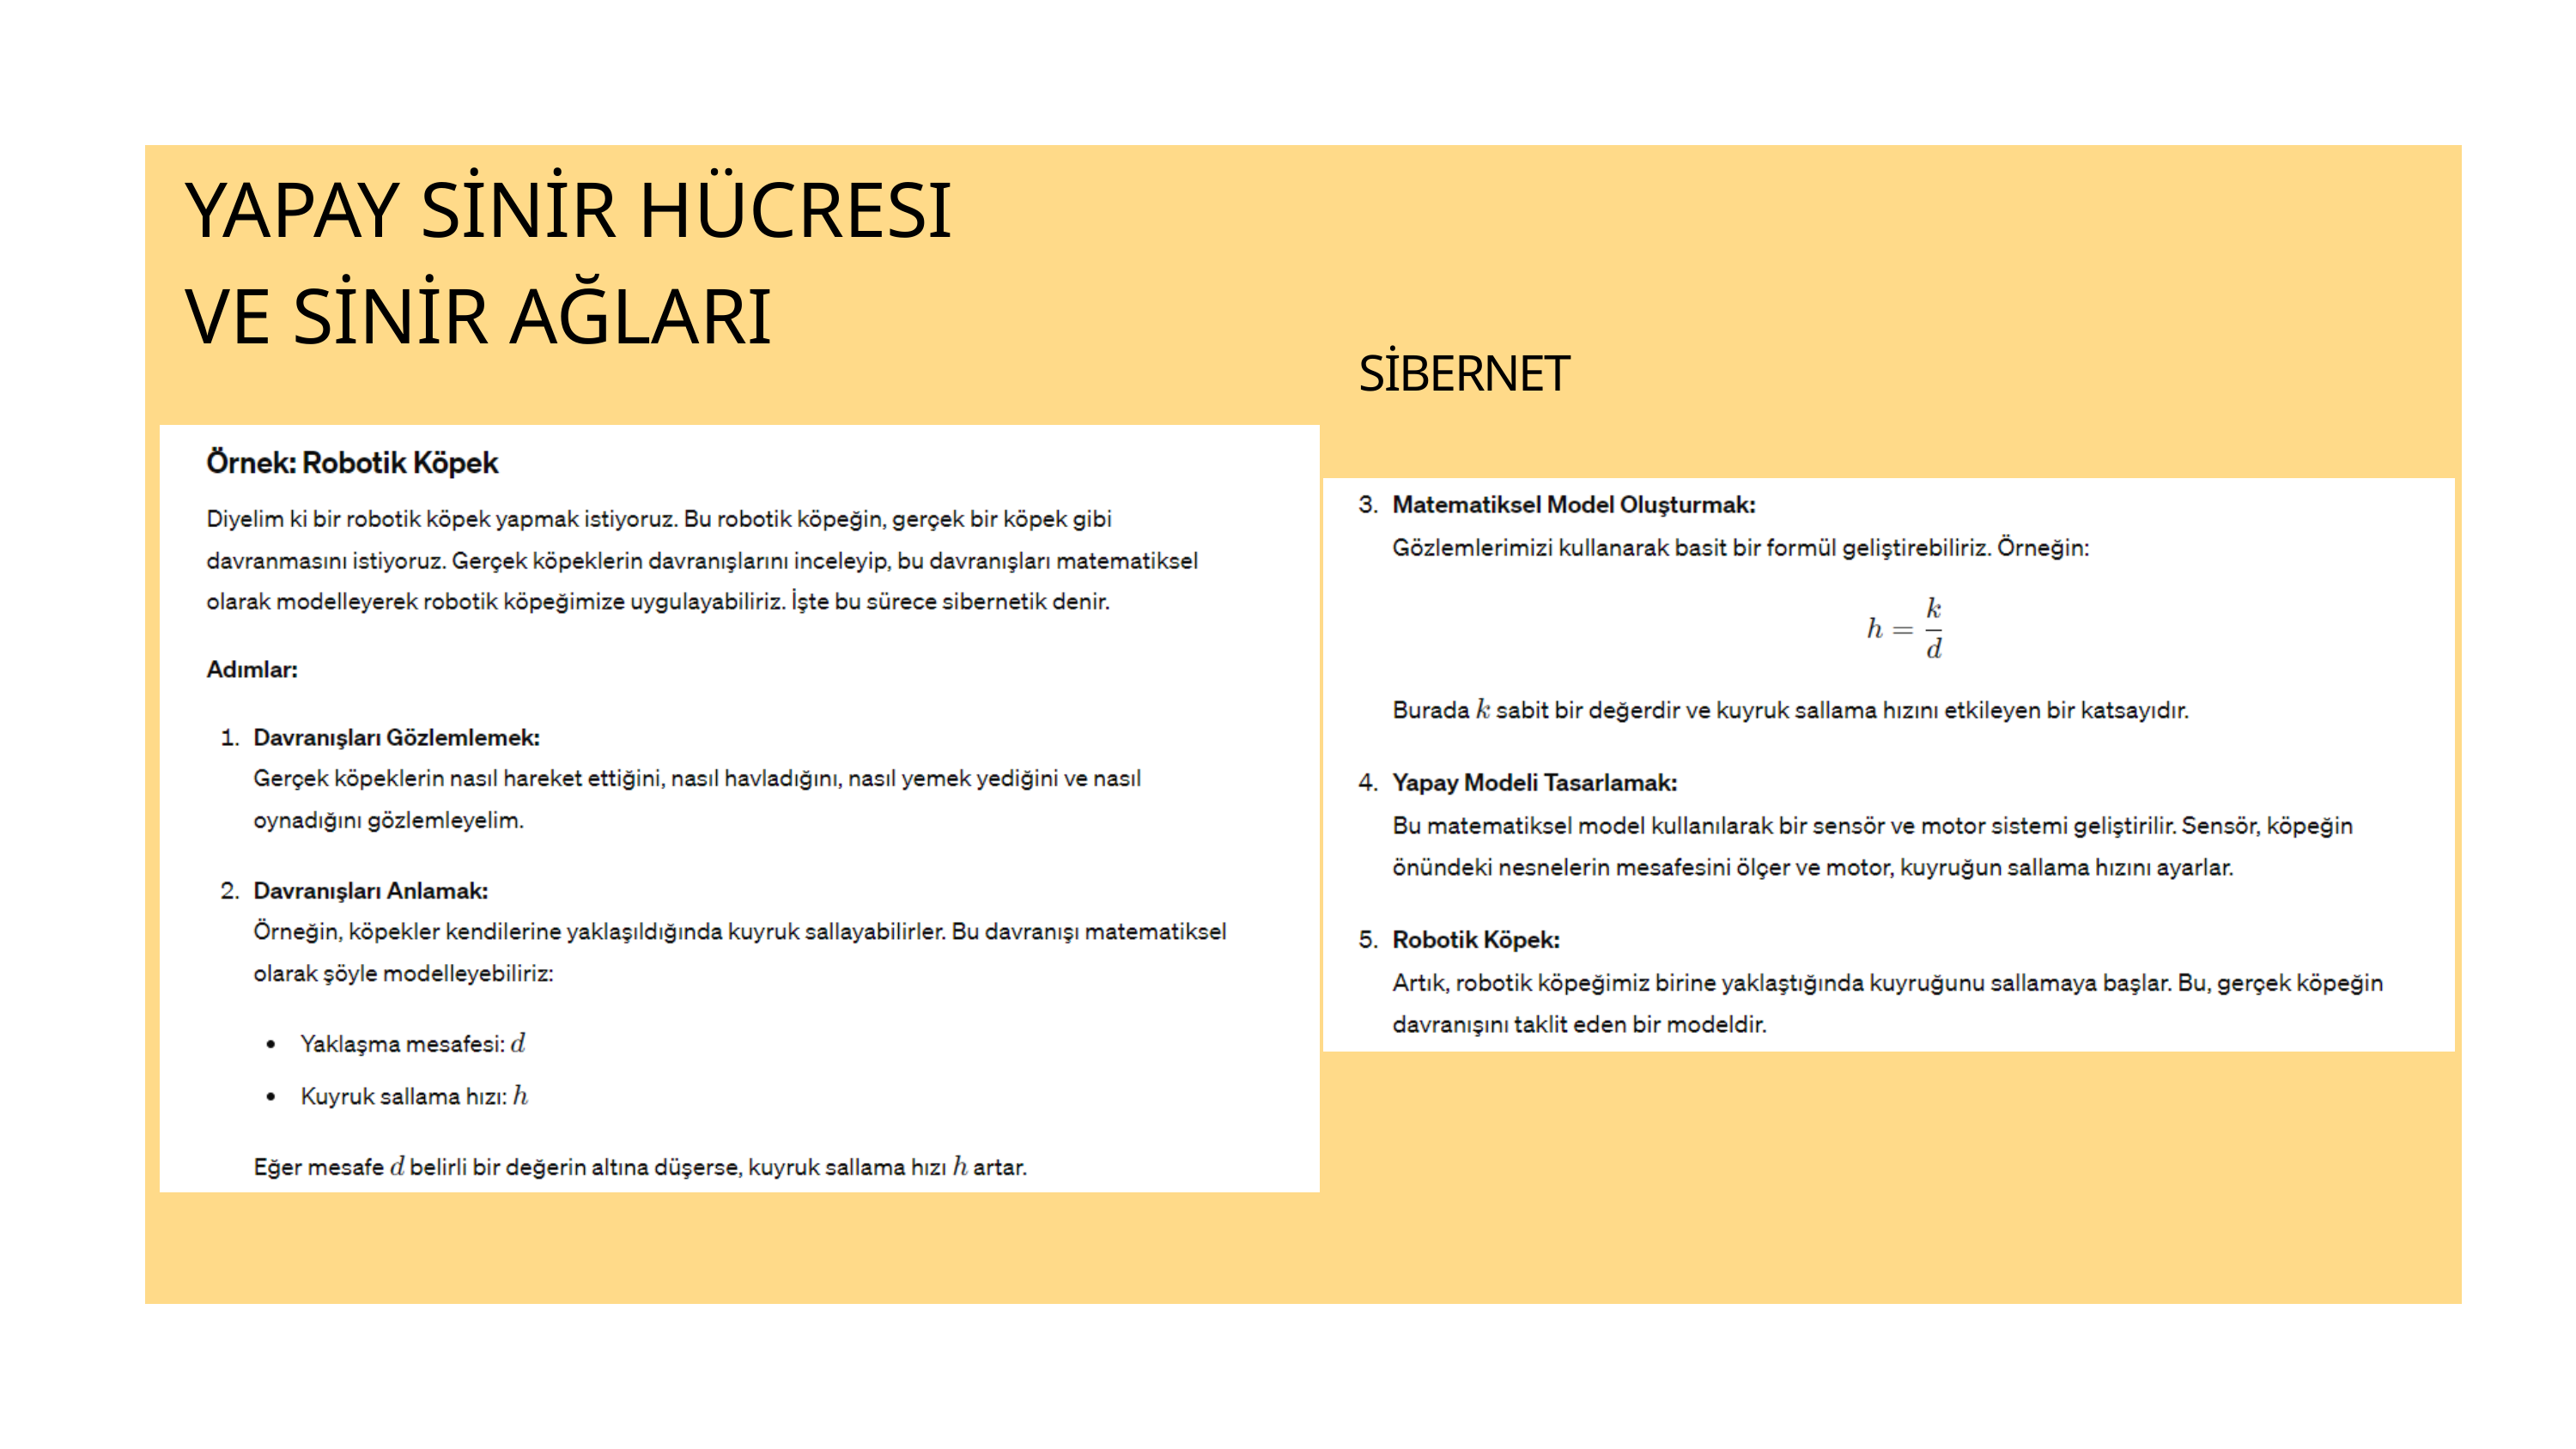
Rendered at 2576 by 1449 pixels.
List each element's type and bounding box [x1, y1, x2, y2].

picture [1323, 478, 2455, 1052]
text_box [65, 60, 2510, 1391]
text_box [144, 144, 2462, 1304]
picture [160, 424, 1320, 1192]
